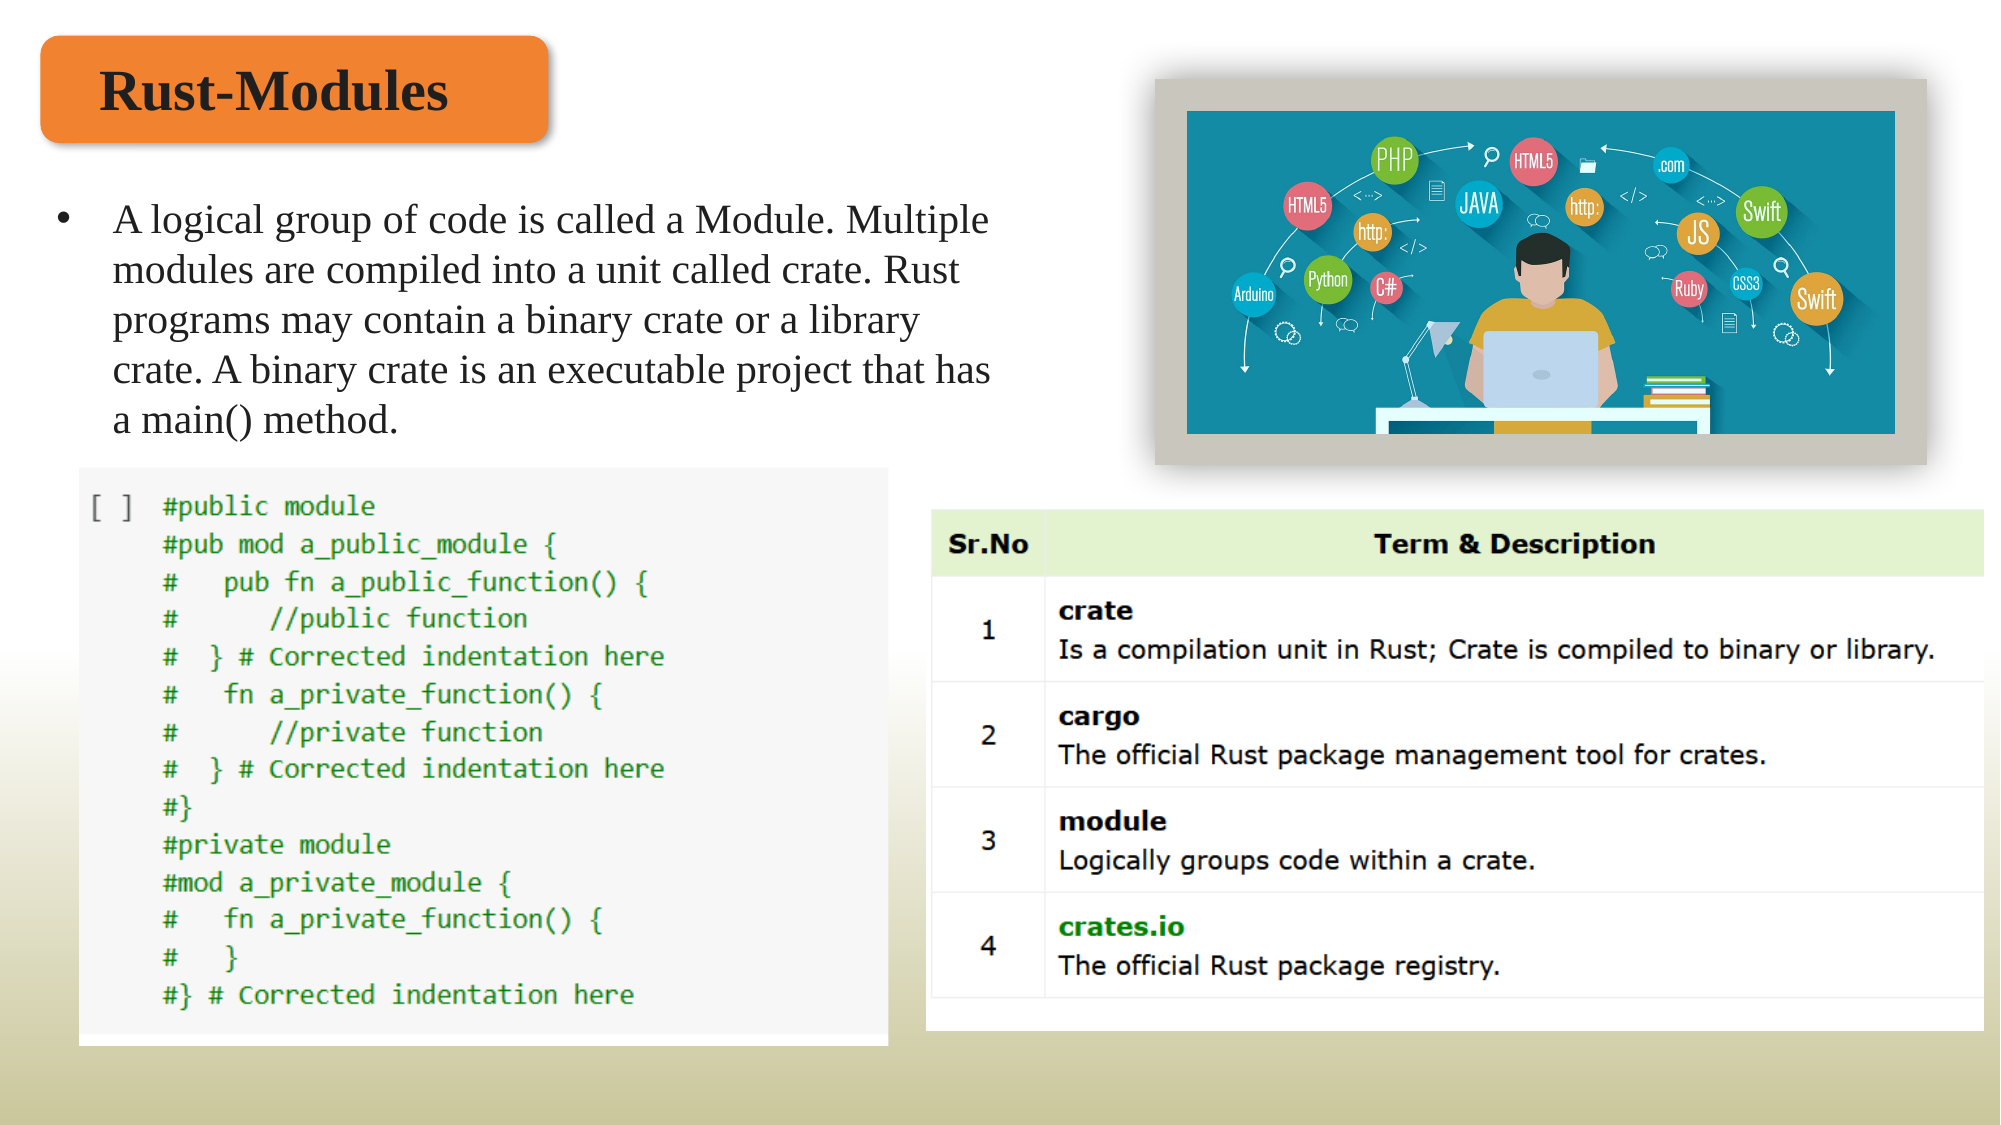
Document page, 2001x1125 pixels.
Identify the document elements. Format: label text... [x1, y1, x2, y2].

text_box A logical group of code is called a Module. Multiple modules are compiled into a unit called crate. Rust programs may contain a binary crate or a library crate. A binary crate is an executable project that has a main() method. [41, 184, 1012, 504]
picture [1186, 110, 1896, 435]
text_box Rust-Modules [84, 45, 538, 175]
text_box [40, 35, 549, 144]
picture [79, 460, 889, 1046]
picture [926, 508, 1984, 1032]
